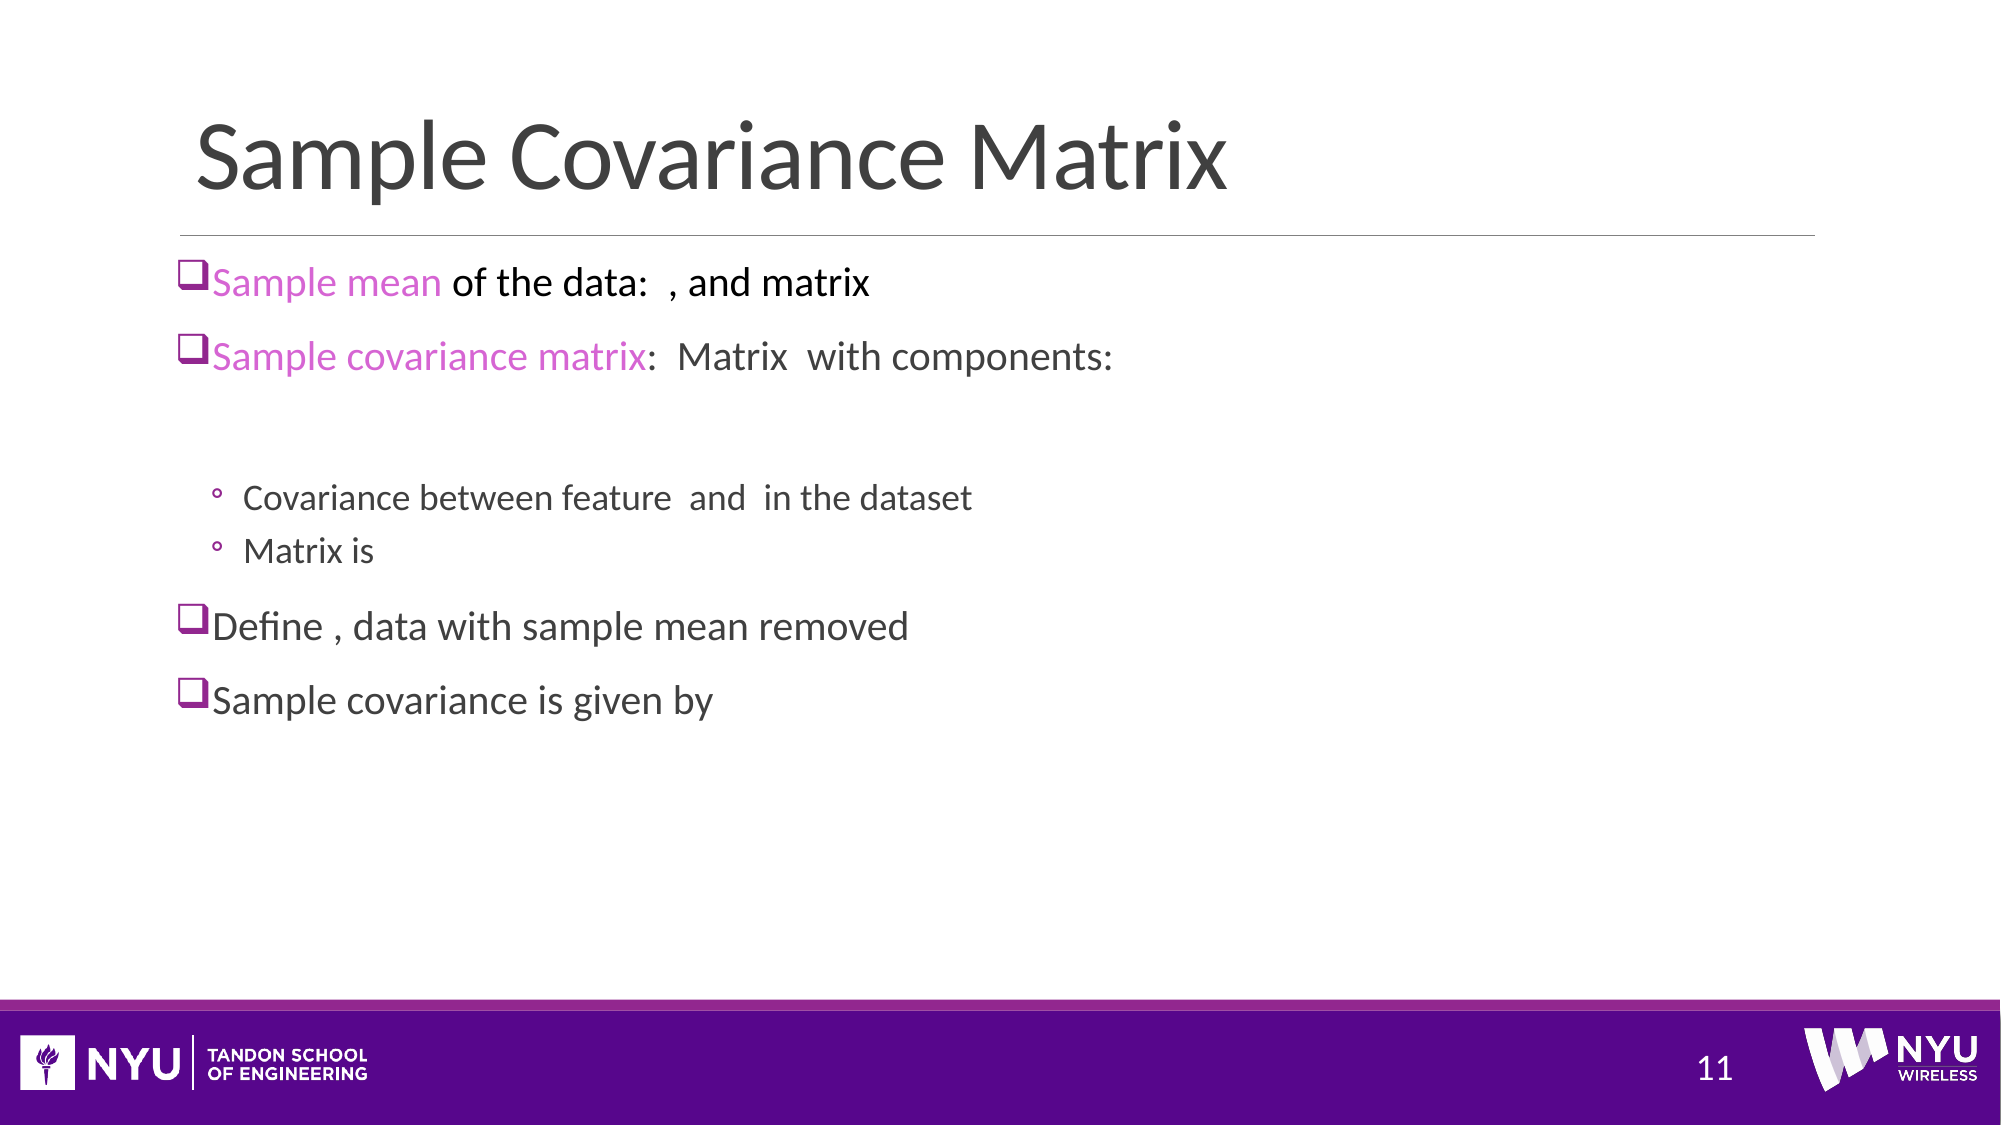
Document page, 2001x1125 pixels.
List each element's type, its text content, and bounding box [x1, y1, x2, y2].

title Sample Covariance Matrix [180, 47, 1830, 218]
slide_number 11 [1533, 1035, 1749, 1096]
